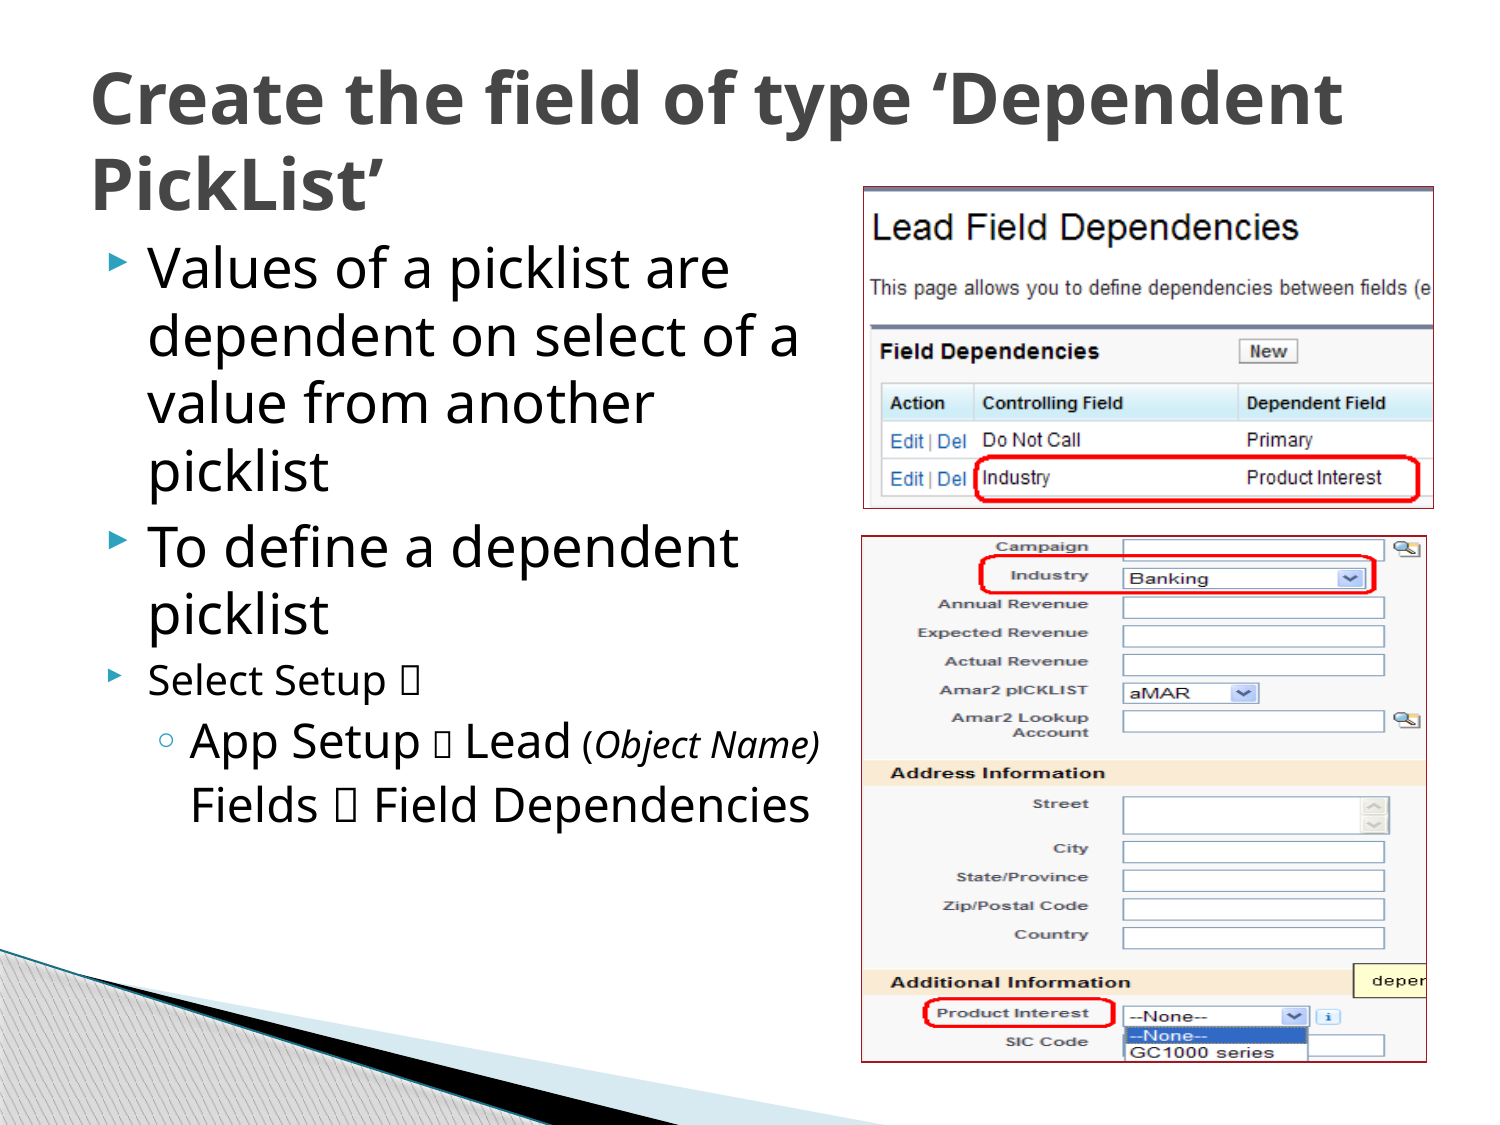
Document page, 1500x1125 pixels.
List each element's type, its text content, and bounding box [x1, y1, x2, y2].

picture [863, 187, 1434, 508]
list Values of a picklist are dependent on select of a value from another picklist To define a dependent picklist Select Setup  App Setup  Lead (Object Name) Fields  Field Dependencies [72, 224, 861, 1125]
title Create the field of type ‘Dependent PickList’ [75, 45, 1425, 233]
picture [862, 536, 1426, 1062]
